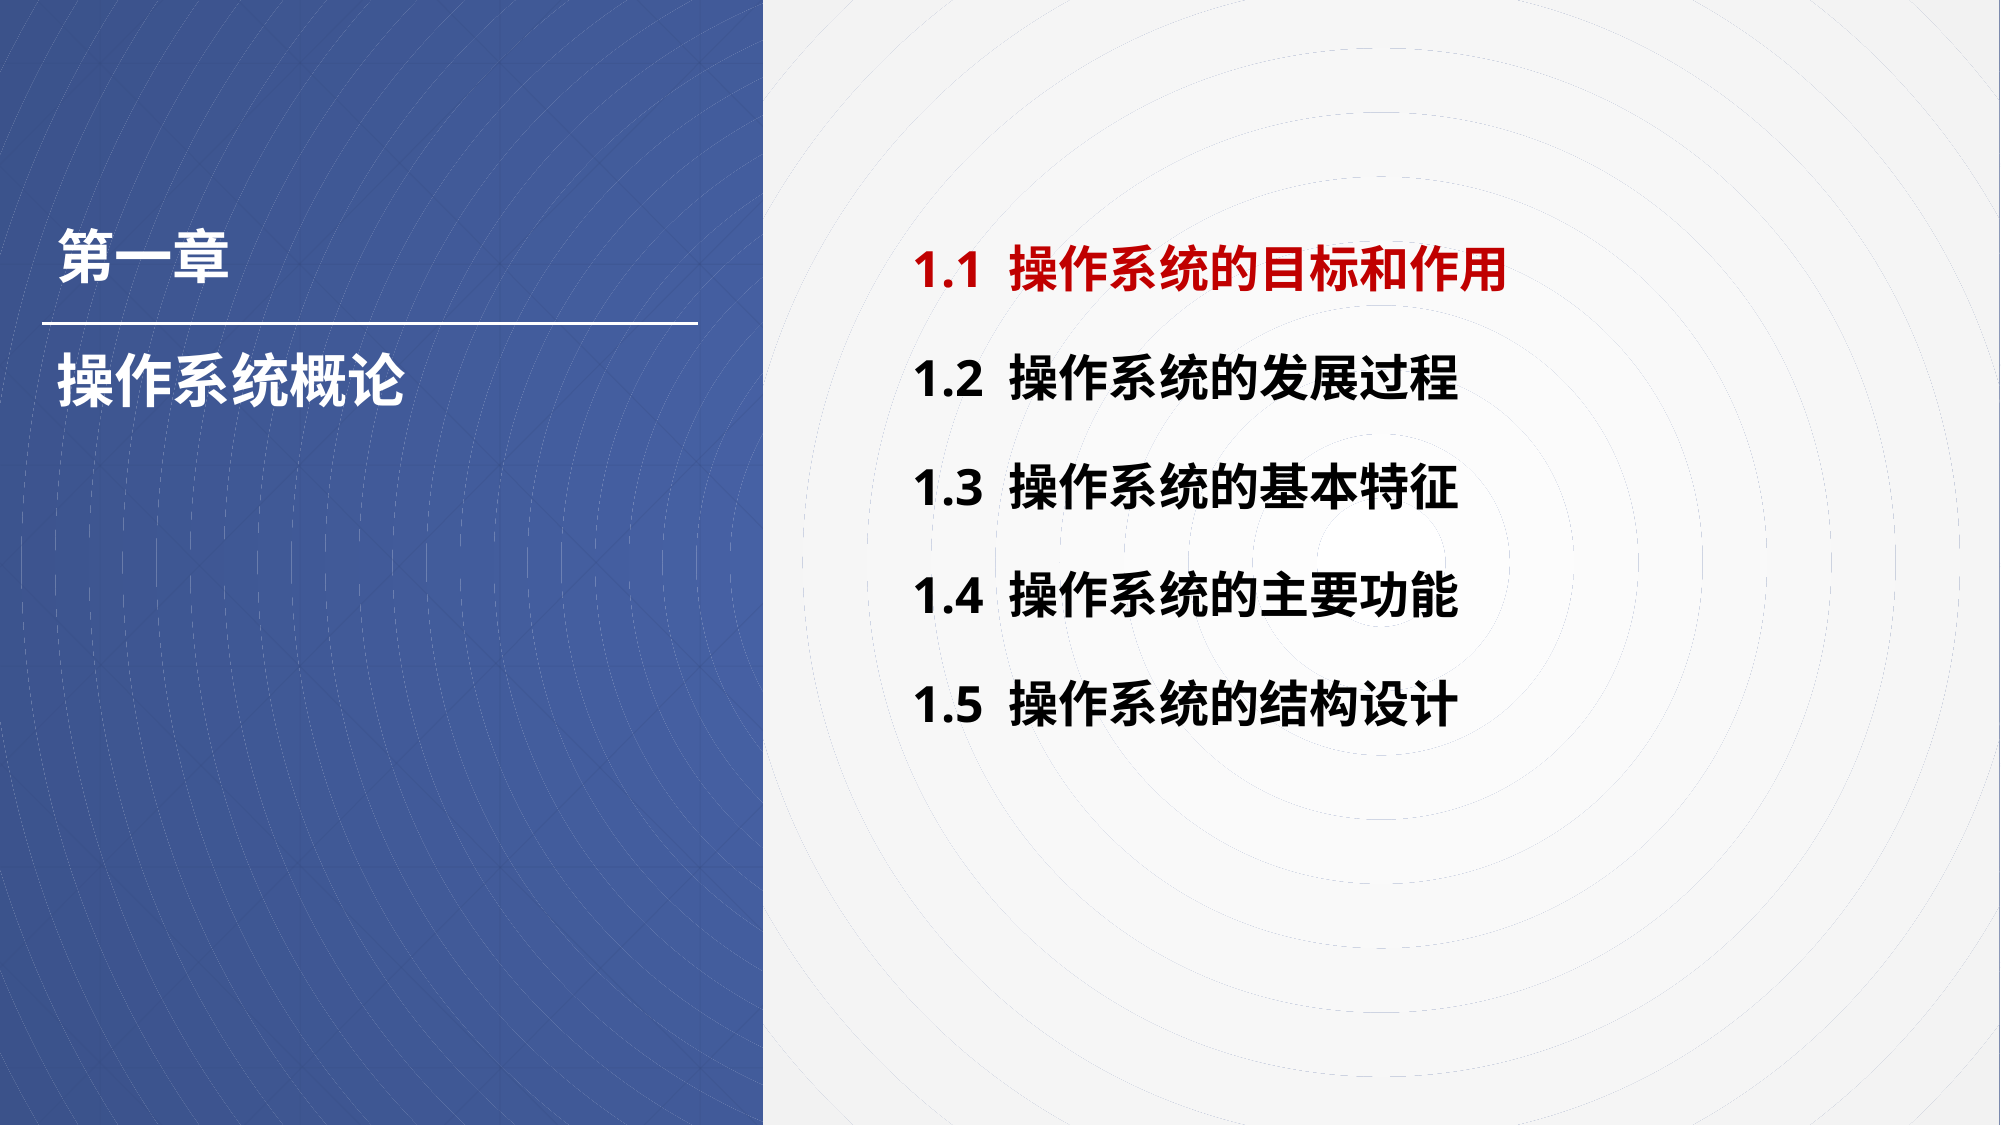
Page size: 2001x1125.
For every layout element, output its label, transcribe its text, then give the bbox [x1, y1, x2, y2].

title 第一章 [41, 42, 702, 299]
list 操作系统概论 [41, 345, 700, 1017]
text_box 1.1 操作系统的目标和作用 1.2 操作系统的发展过程 1.3 操作系统的基本特征 1.4 操作系统的主要功能 1.5 操作系统的结构设计 [897, 200, 1579, 850]
